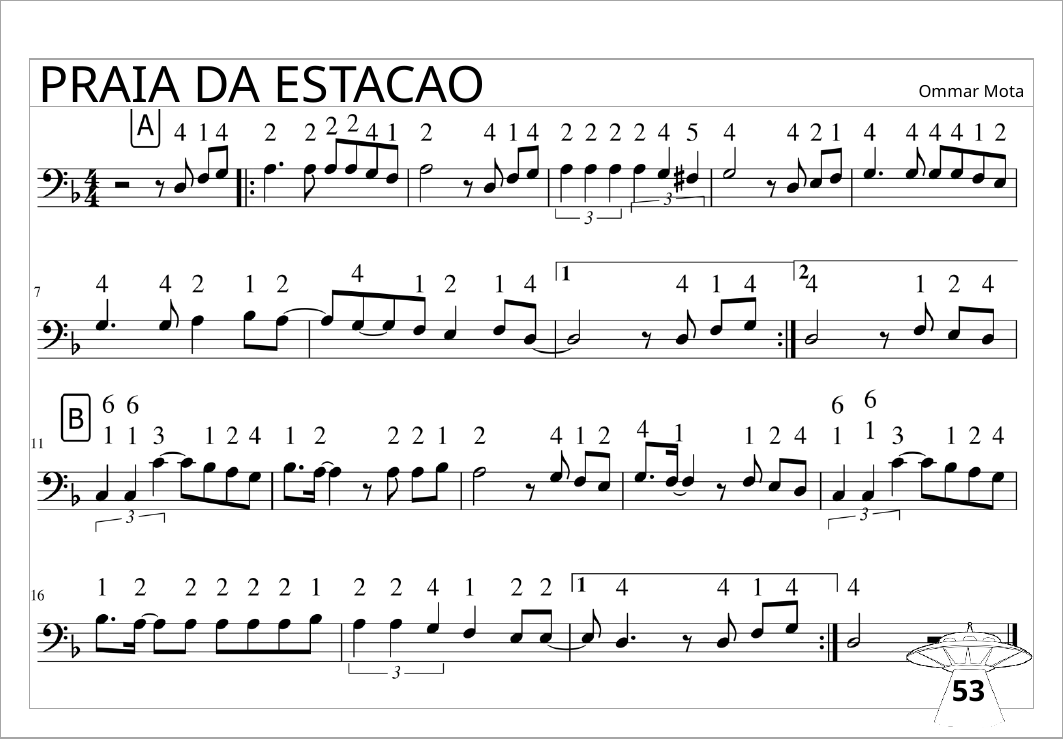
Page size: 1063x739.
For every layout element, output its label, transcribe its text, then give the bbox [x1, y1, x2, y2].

text_box Ommar Mota [543, 53, 1040, 109]
text_box [27, 694, 881, 711]
text_box [0, 0, 1063, 739]
text_box [27, 57, 1035, 108]
picture [17, 108, 1051, 739]
text_box PRAIA DA ESTACAO [23, 45, 756, 107]
